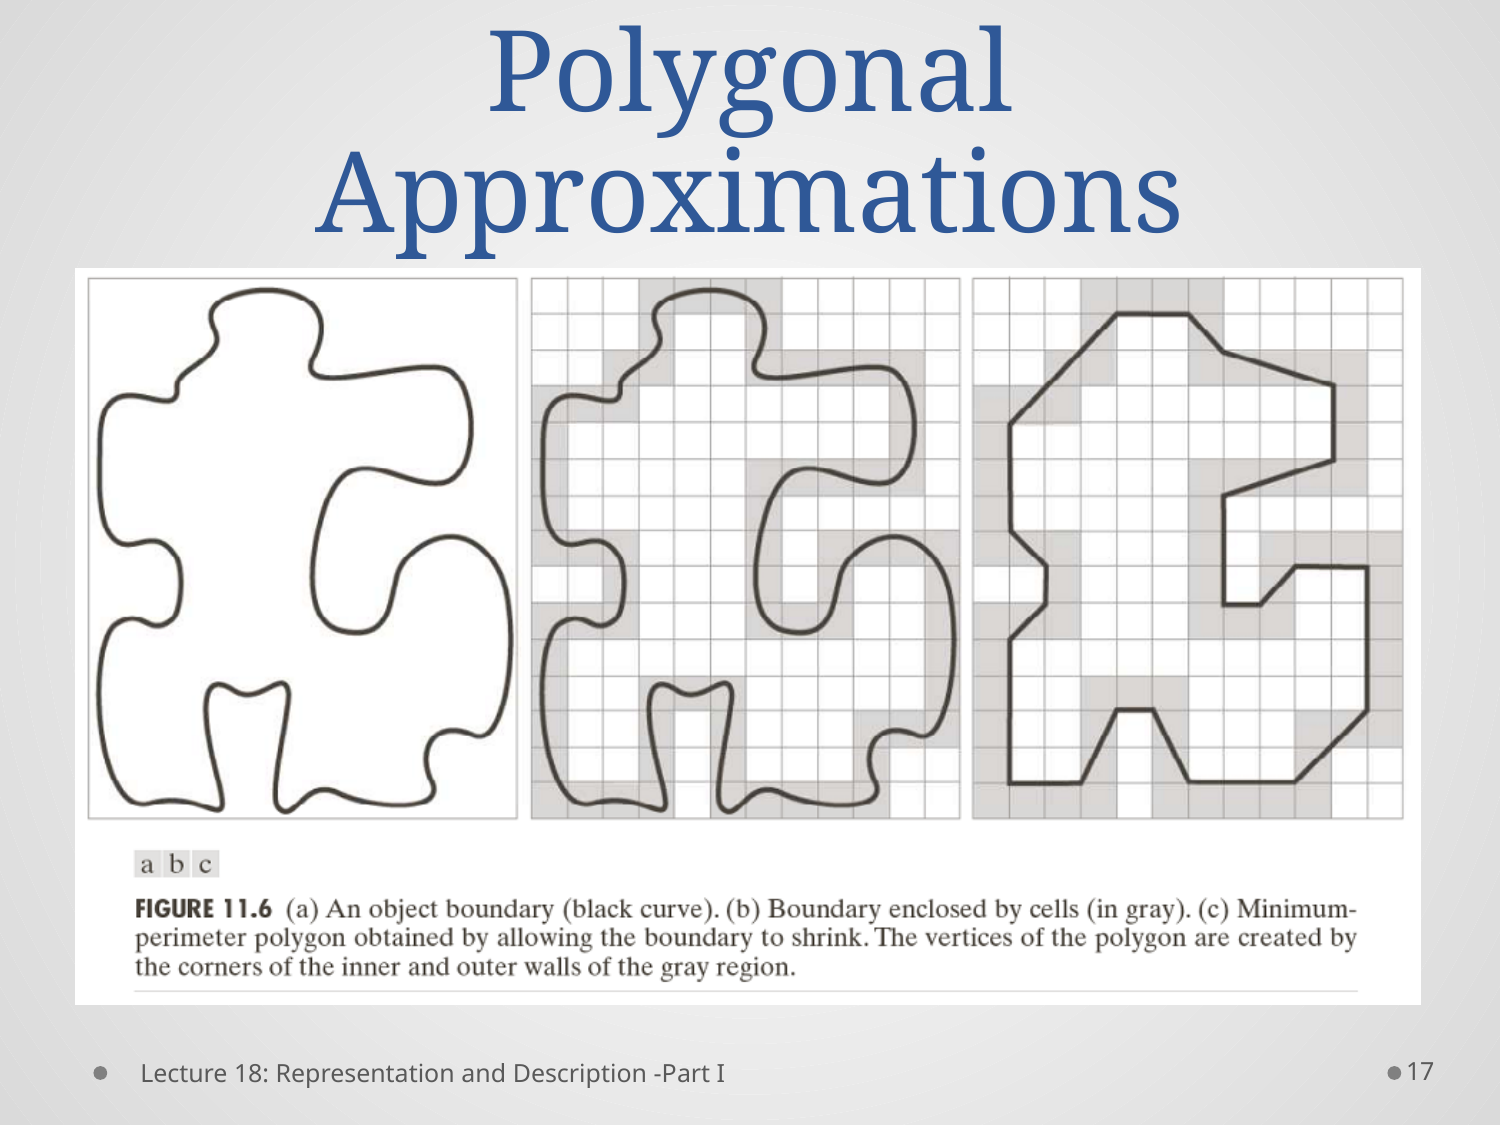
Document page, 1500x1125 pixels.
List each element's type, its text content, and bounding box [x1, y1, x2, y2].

picture [74, 268, 1421, 1006]
list [74, 262, 1426, 1006]
slide_number 17 [1401, 1042, 1494, 1103]
title Polygonal Approximations [75, 0, 1425, 262]
